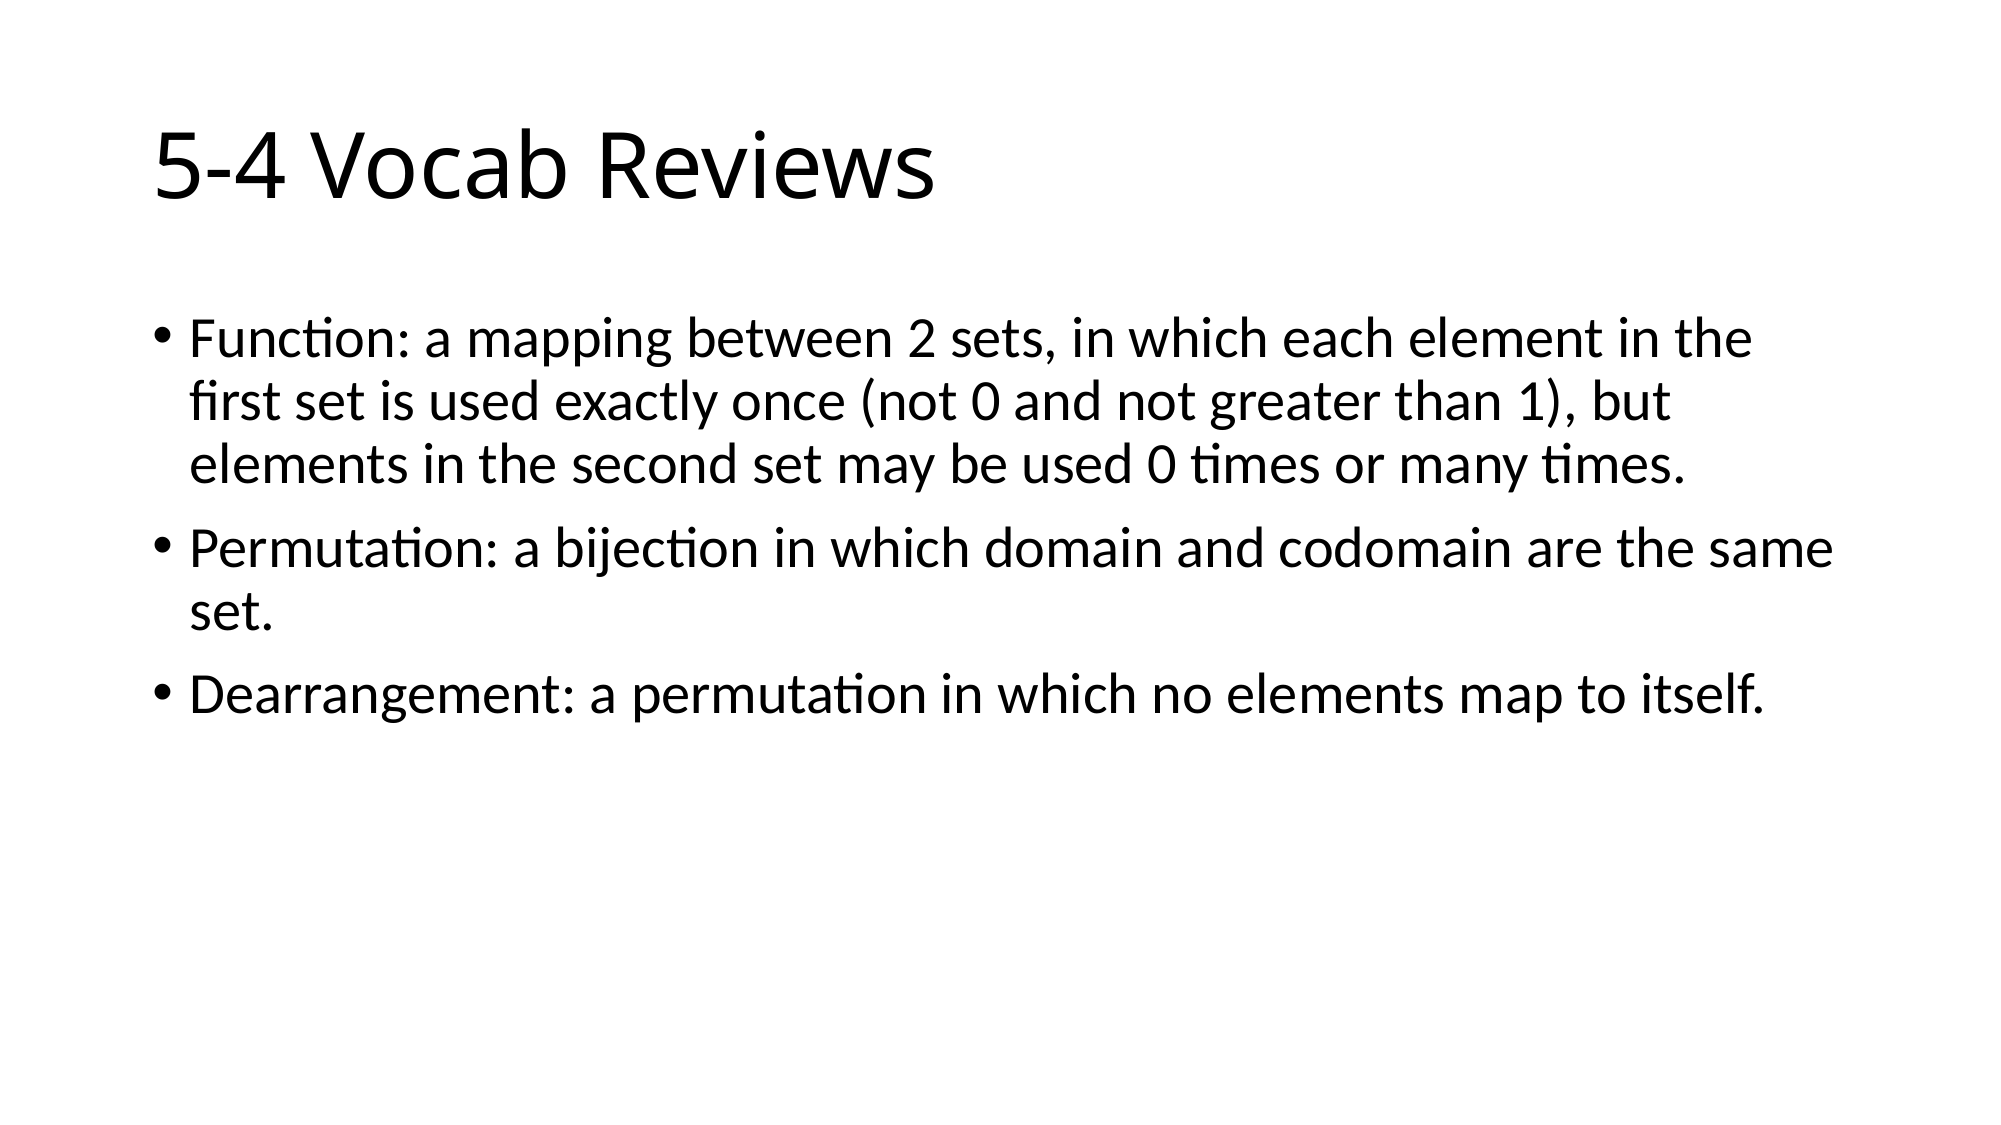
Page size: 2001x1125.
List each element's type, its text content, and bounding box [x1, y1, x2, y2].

list Function: a mapping between 2 sets, in which each element in the first set is used exactly once (not 0 and not greater than 1), but elements in the second set may be used 0 times or many times. Permutation: a bijection in which domain and codomain are the same set. Dearrangement: a permutation in which no elements map to itself. [137, 299, 1863, 1014]
title 5-4 Vocab Reviews [137, 59, 1863, 278]
